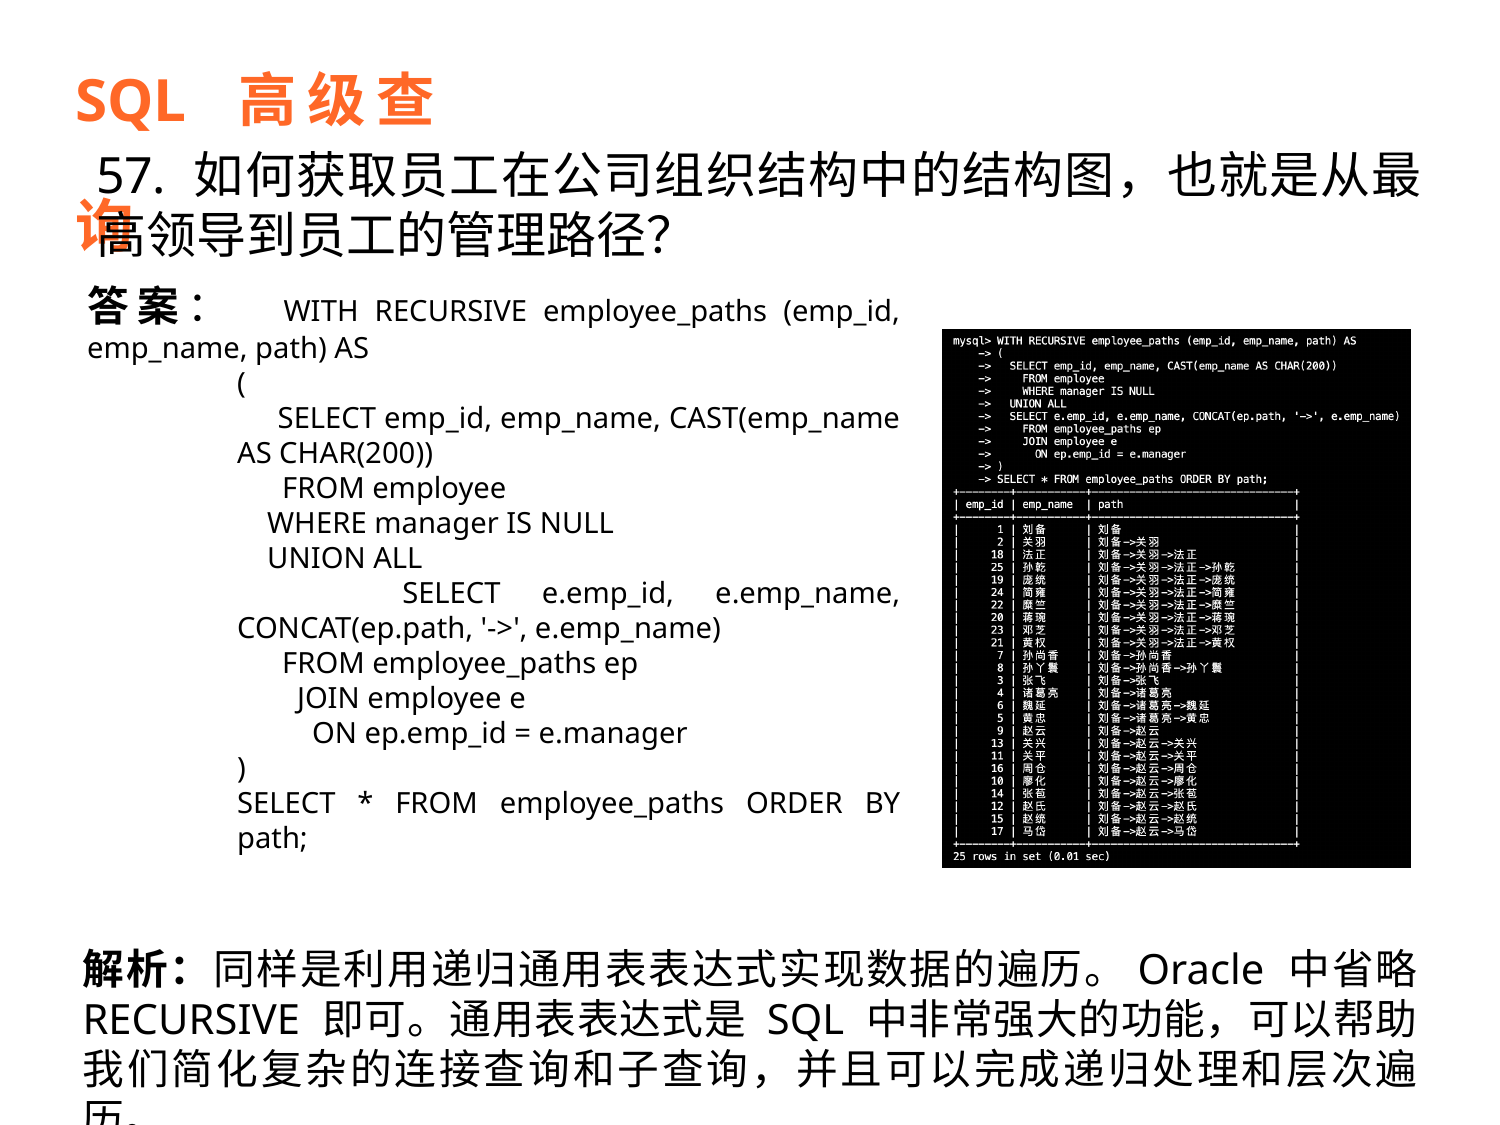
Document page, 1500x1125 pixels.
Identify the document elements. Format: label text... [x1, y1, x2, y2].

text_box 答案： WITH RECURSIVE employee_paths (emp_id, emp_name, path) AS ( SELECT emp_id, emp_name, CAST(emp_name AS CHAR(200)) FROM employee WHERE manager IS NULL UNION ALL SELECT e.emp_id, e.emp_name, CONCAT(ep.path, '->', e.emp_name) FROM employee_paths ep JOIN employee e ON ep.emp_id = e.manager ) SELECT * FROM employee_paths ORDER BY path; [72, 272, 916, 862]
text_box 57. 如何获取员工在公司组织结构中的结构图，也就是从最高领导到员工的管理路径？ [81, 135, 1437, 271]
picture [941, 328, 1411, 869]
text_box SQL 高级查询 [60, 0, 451, 141]
text_box 解析：同样是利用递归通用表表达式实现数据的遍历。Oracle 中省略 RECURSIVE 即可。通用表表达式是 SQL 中非常强大的功能，可以帮助我们简化复杂的连接查询和子查询，并且可以完成递归处理和层次遍历。 [67, 935, 1433, 1125]
